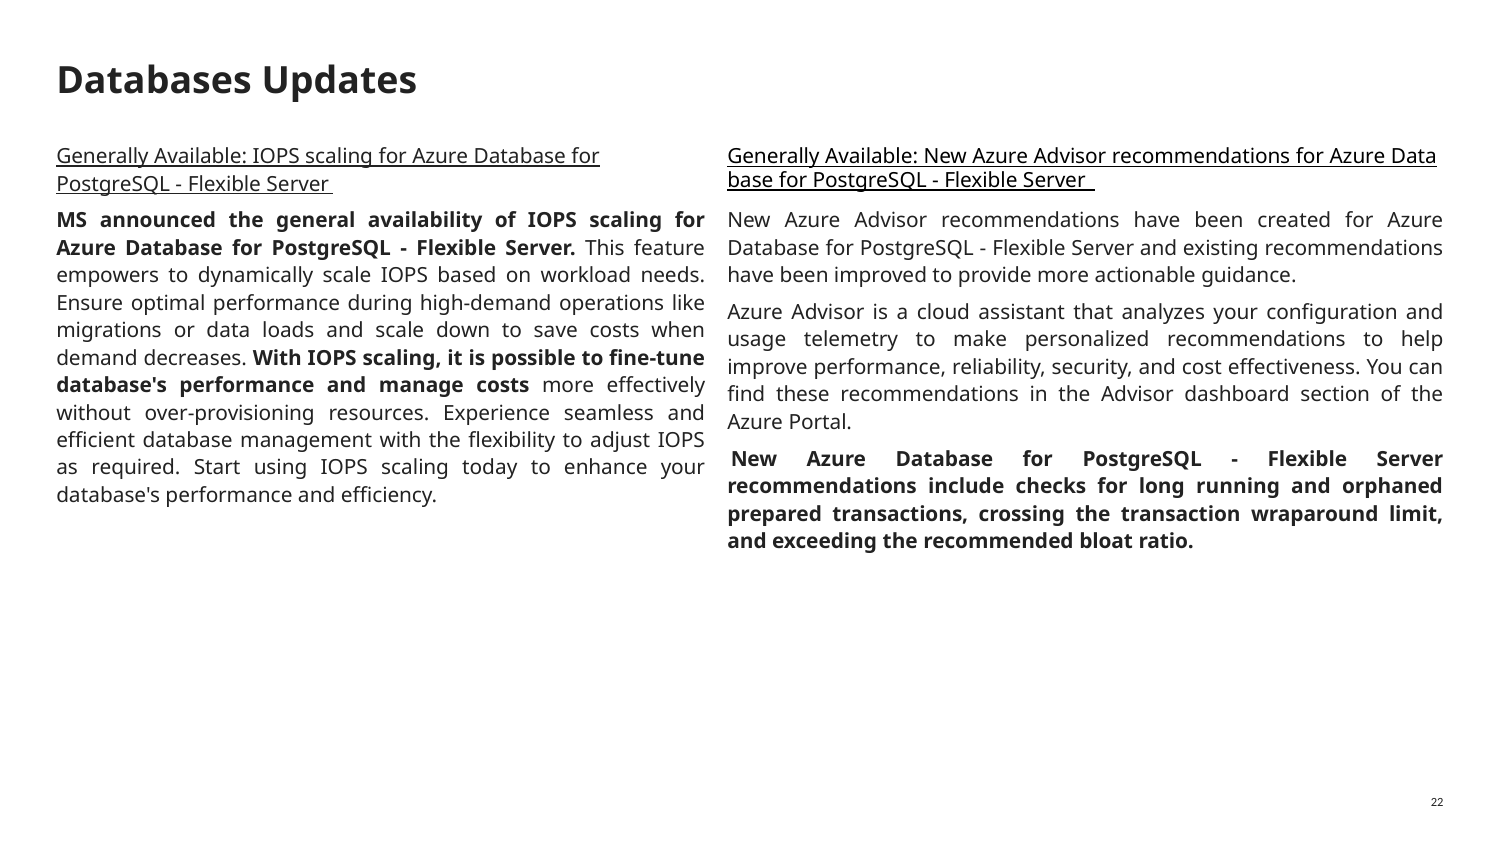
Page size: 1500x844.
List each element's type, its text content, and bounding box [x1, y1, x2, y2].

list Generally Available: New Azure Advisor recommendations for Azure Database for PostgreSQL - Flexible Server New Azure Advisor recommendations have been created for Azure Database for PostgreSQL - Flexible Server and existing recommendations have been improved to provide more actionable guidance. Azure Advisor is a cloud assistant that analyzes your configuration and usage telemetry to make personalized recommendations to help improve performance, reliability, security, and cost effectiveness. You can find these recommendations in the Advisor dashboard section of the Azure Portal. New Azure Database for PostgreSQL - Flexible Server recommendations include checks for long running and orphaned prepared transactions, crossing the transaction wraparound limit, and exceeding the recommended bloat ratio. [727, 140, 1444, 513]
title Databases Updates [56, 56, 1444, 113]
list Generally Available: IOPS scaling for Azure Database for PostgreSQL - Flexible Server MS announced the general availability of IOPS scaling for Azure Database for PostgreSQL - Flexible Server. This feature empowers to dynamically scale IOPS based on workload needs. Ensure optimal performance during high-demand operations like migrations or data loads and scale down to save costs when demand decreases. With IOPS scaling, it is possible to fine-tune database's performance and manage costs more effectively without over-provisioning resources. Experience seamless and efficient database management with the flexibility to adjust IOPS as required. Start using IOPS scaling today to enhance your database's performance and efficiency. [56, 140, 706, 493]
